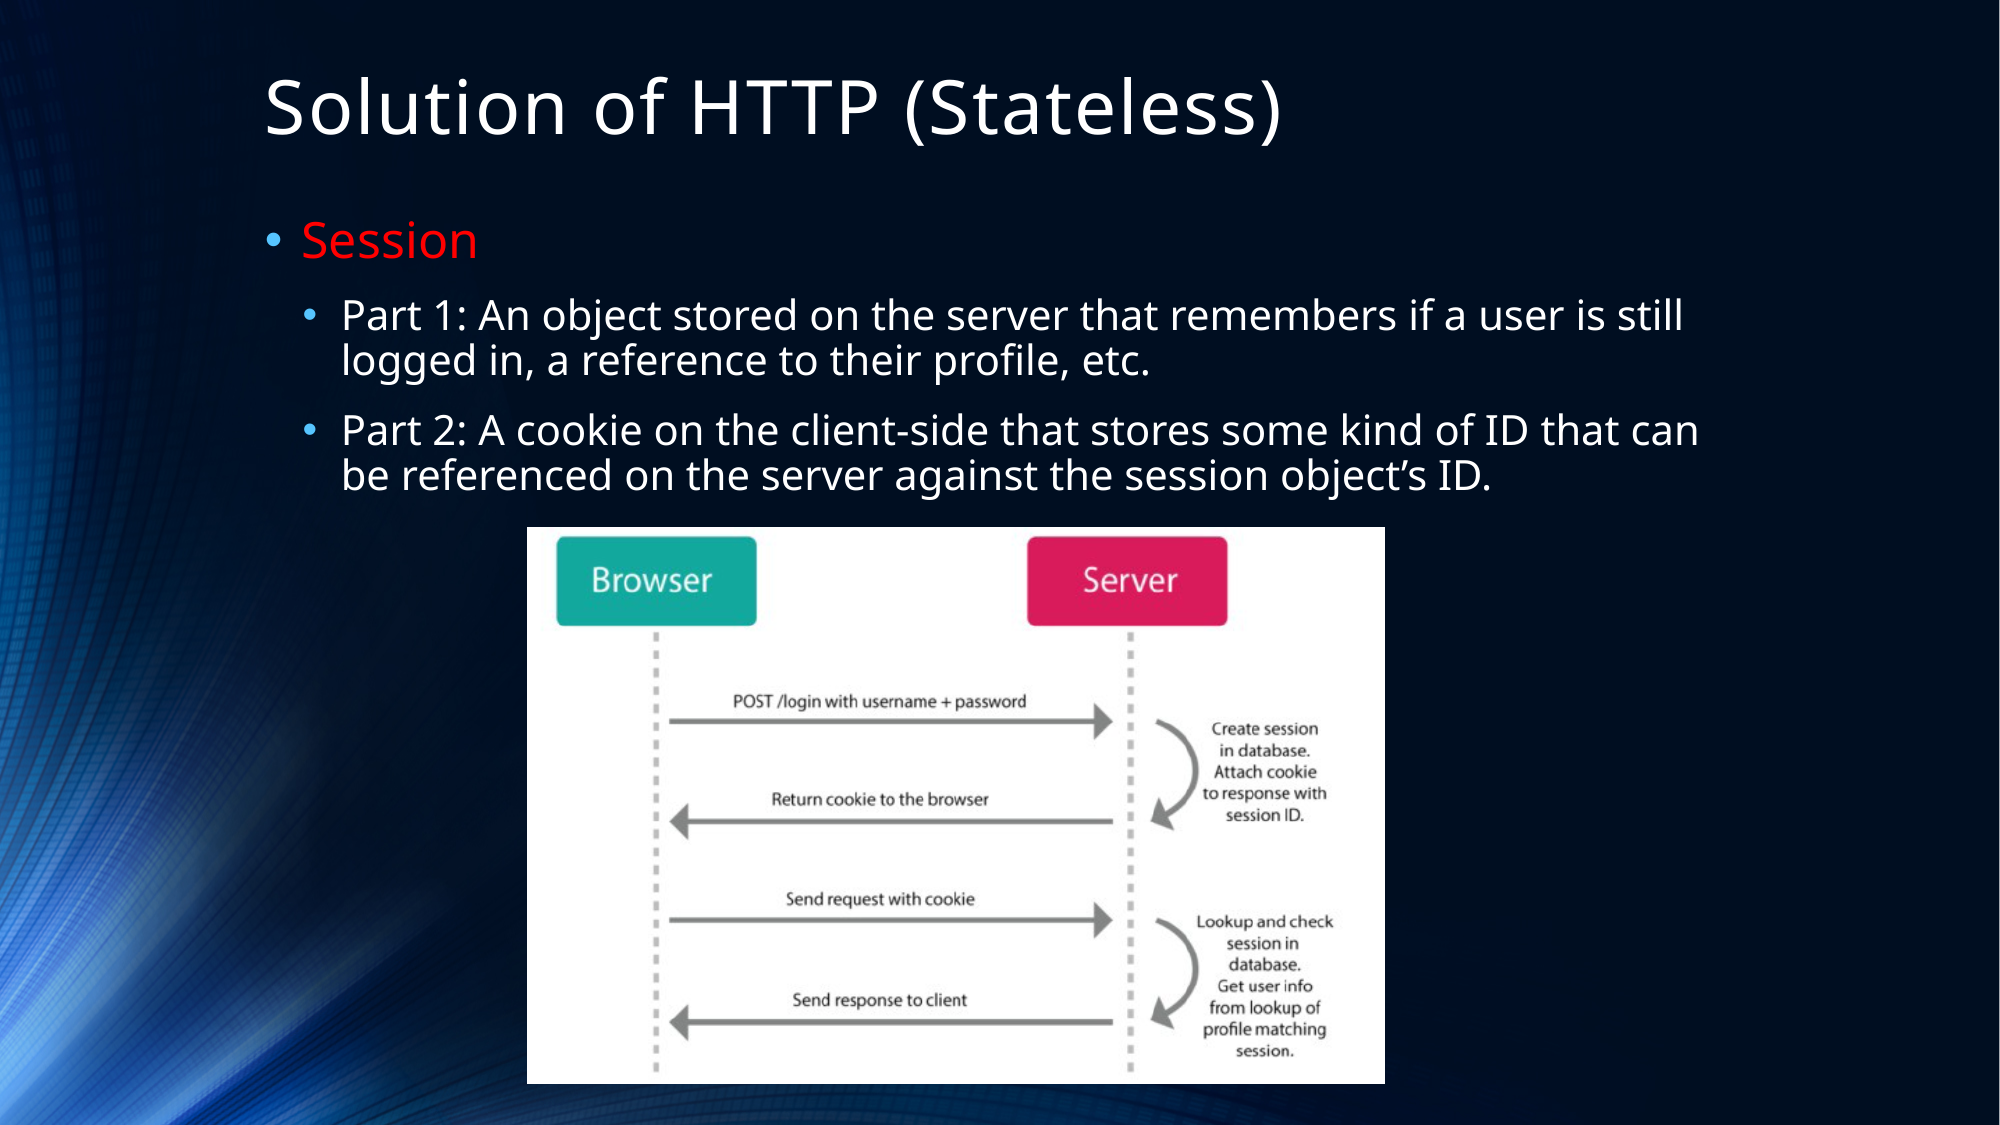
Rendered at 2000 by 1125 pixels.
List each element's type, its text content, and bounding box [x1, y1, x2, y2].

title Solution of HTTP (Stateless) [249, 62, 1750, 173]
list Session Part 1: An object stored on the server that remembers if a user is still logged in, a reference to their profile, etc. Part 2: A cookie on the client-side that stores some kind of ID that can be referenced on the server against the session object’s ID. [249, 208, 1749, 988]
picture [0, 0, 2000, 1125]
